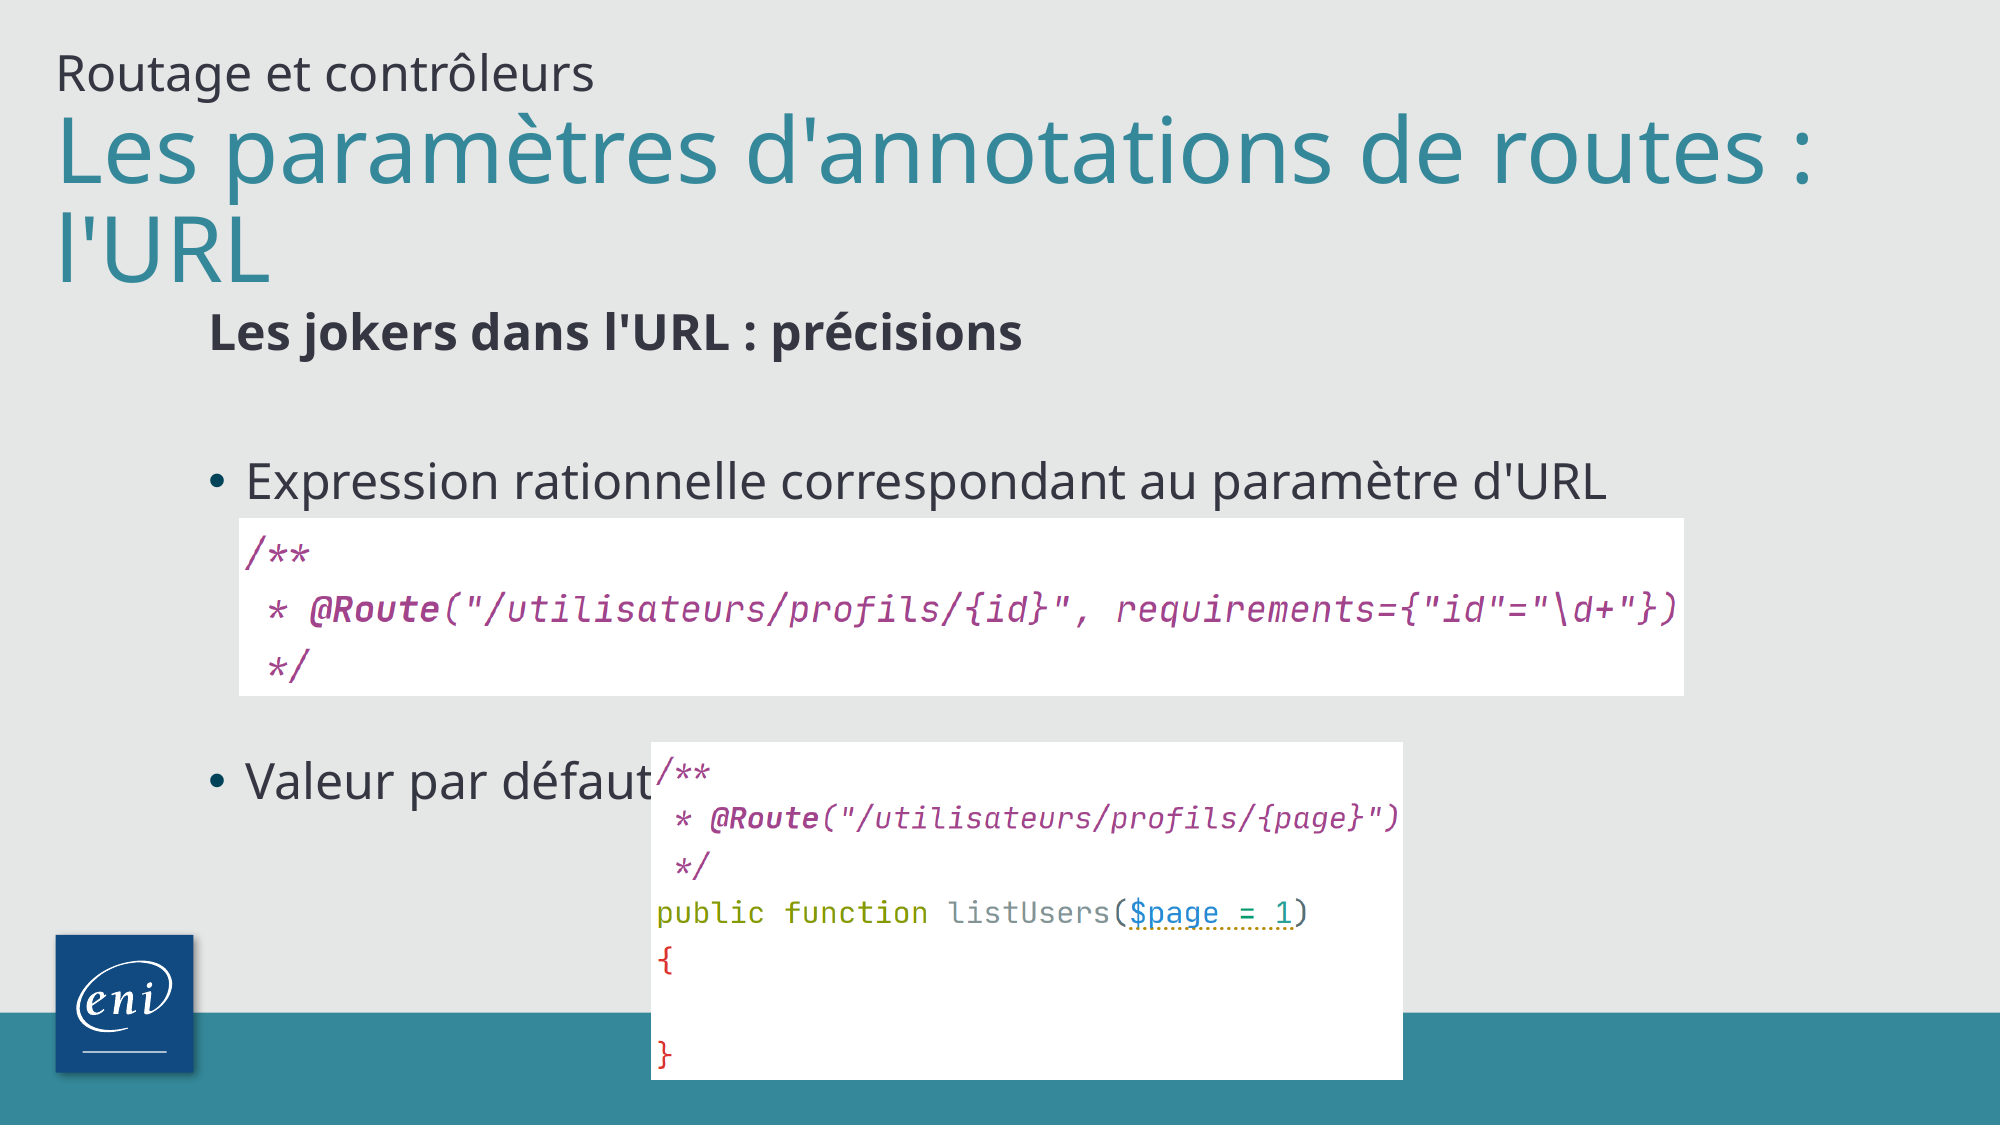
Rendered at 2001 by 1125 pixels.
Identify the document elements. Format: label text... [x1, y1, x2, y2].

picture [651, 742, 1403, 1080]
list Les jokers dans l'URL : précisions Expression rationnelle correspondant au paramètre d'URL Valeur par défaut [193, 299, 1952, 571]
picture [239, 518, 1684, 696]
list Routage et contrôleurs [55, 31, 1952, 103]
title Les paramètres d'annotations de routes : l'URL [55, 104, 1952, 205]
